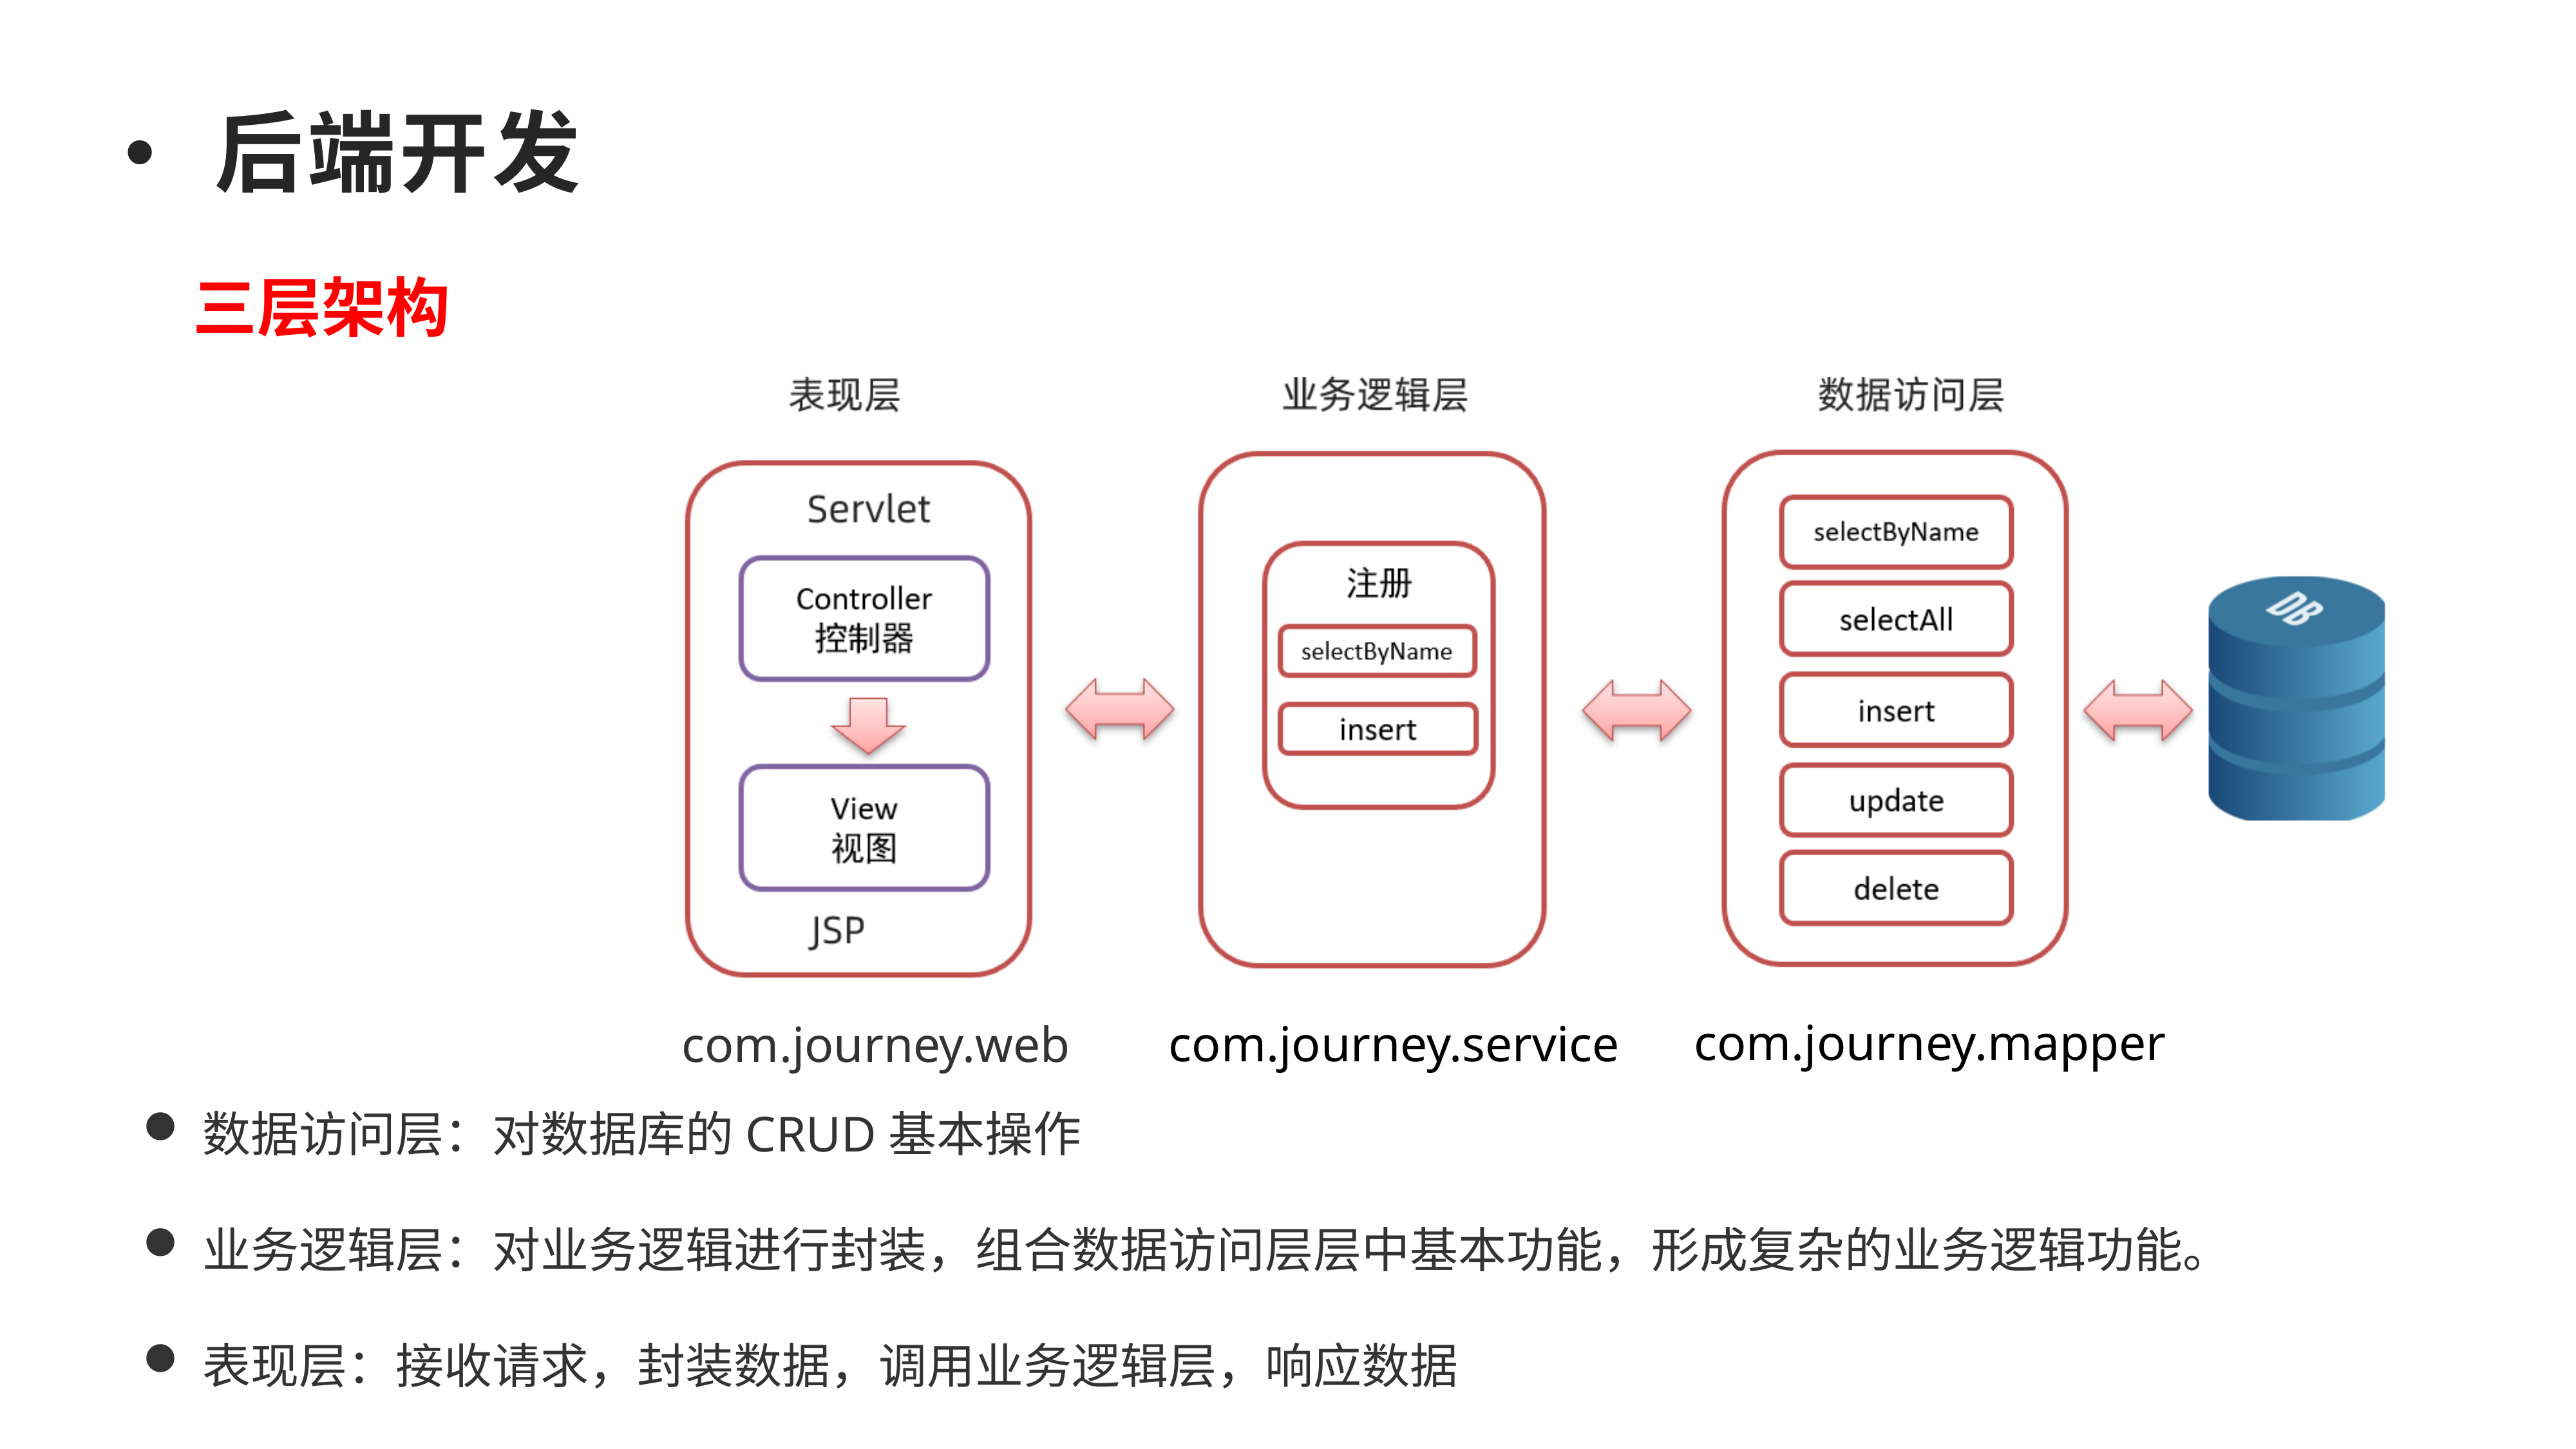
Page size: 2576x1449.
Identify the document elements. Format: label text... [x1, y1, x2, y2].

picture [627, 350, 2393, 989]
text_box com.journey.service [1159, 1009, 1667, 1076]
text_box com.journey.web [672, 1009, 1119, 1077]
text_box 数据访问层：对数据库的CRUD基本操作 业务逻辑层：对业务逻辑进行封装，组合数据访问层层中基本功能，形成复杂的业务逻辑功能。 表现层：接收请求，封装数据，调用业务逻辑层，响应数据 [133, 1099, 2242, 1399]
text_box com.journey.mapper [1684, 1007, 2192, 1075]
text_box 后端开发 [105, 26, 2425, 205]
text_box 三层架构 [183, 262, 506, 349]
